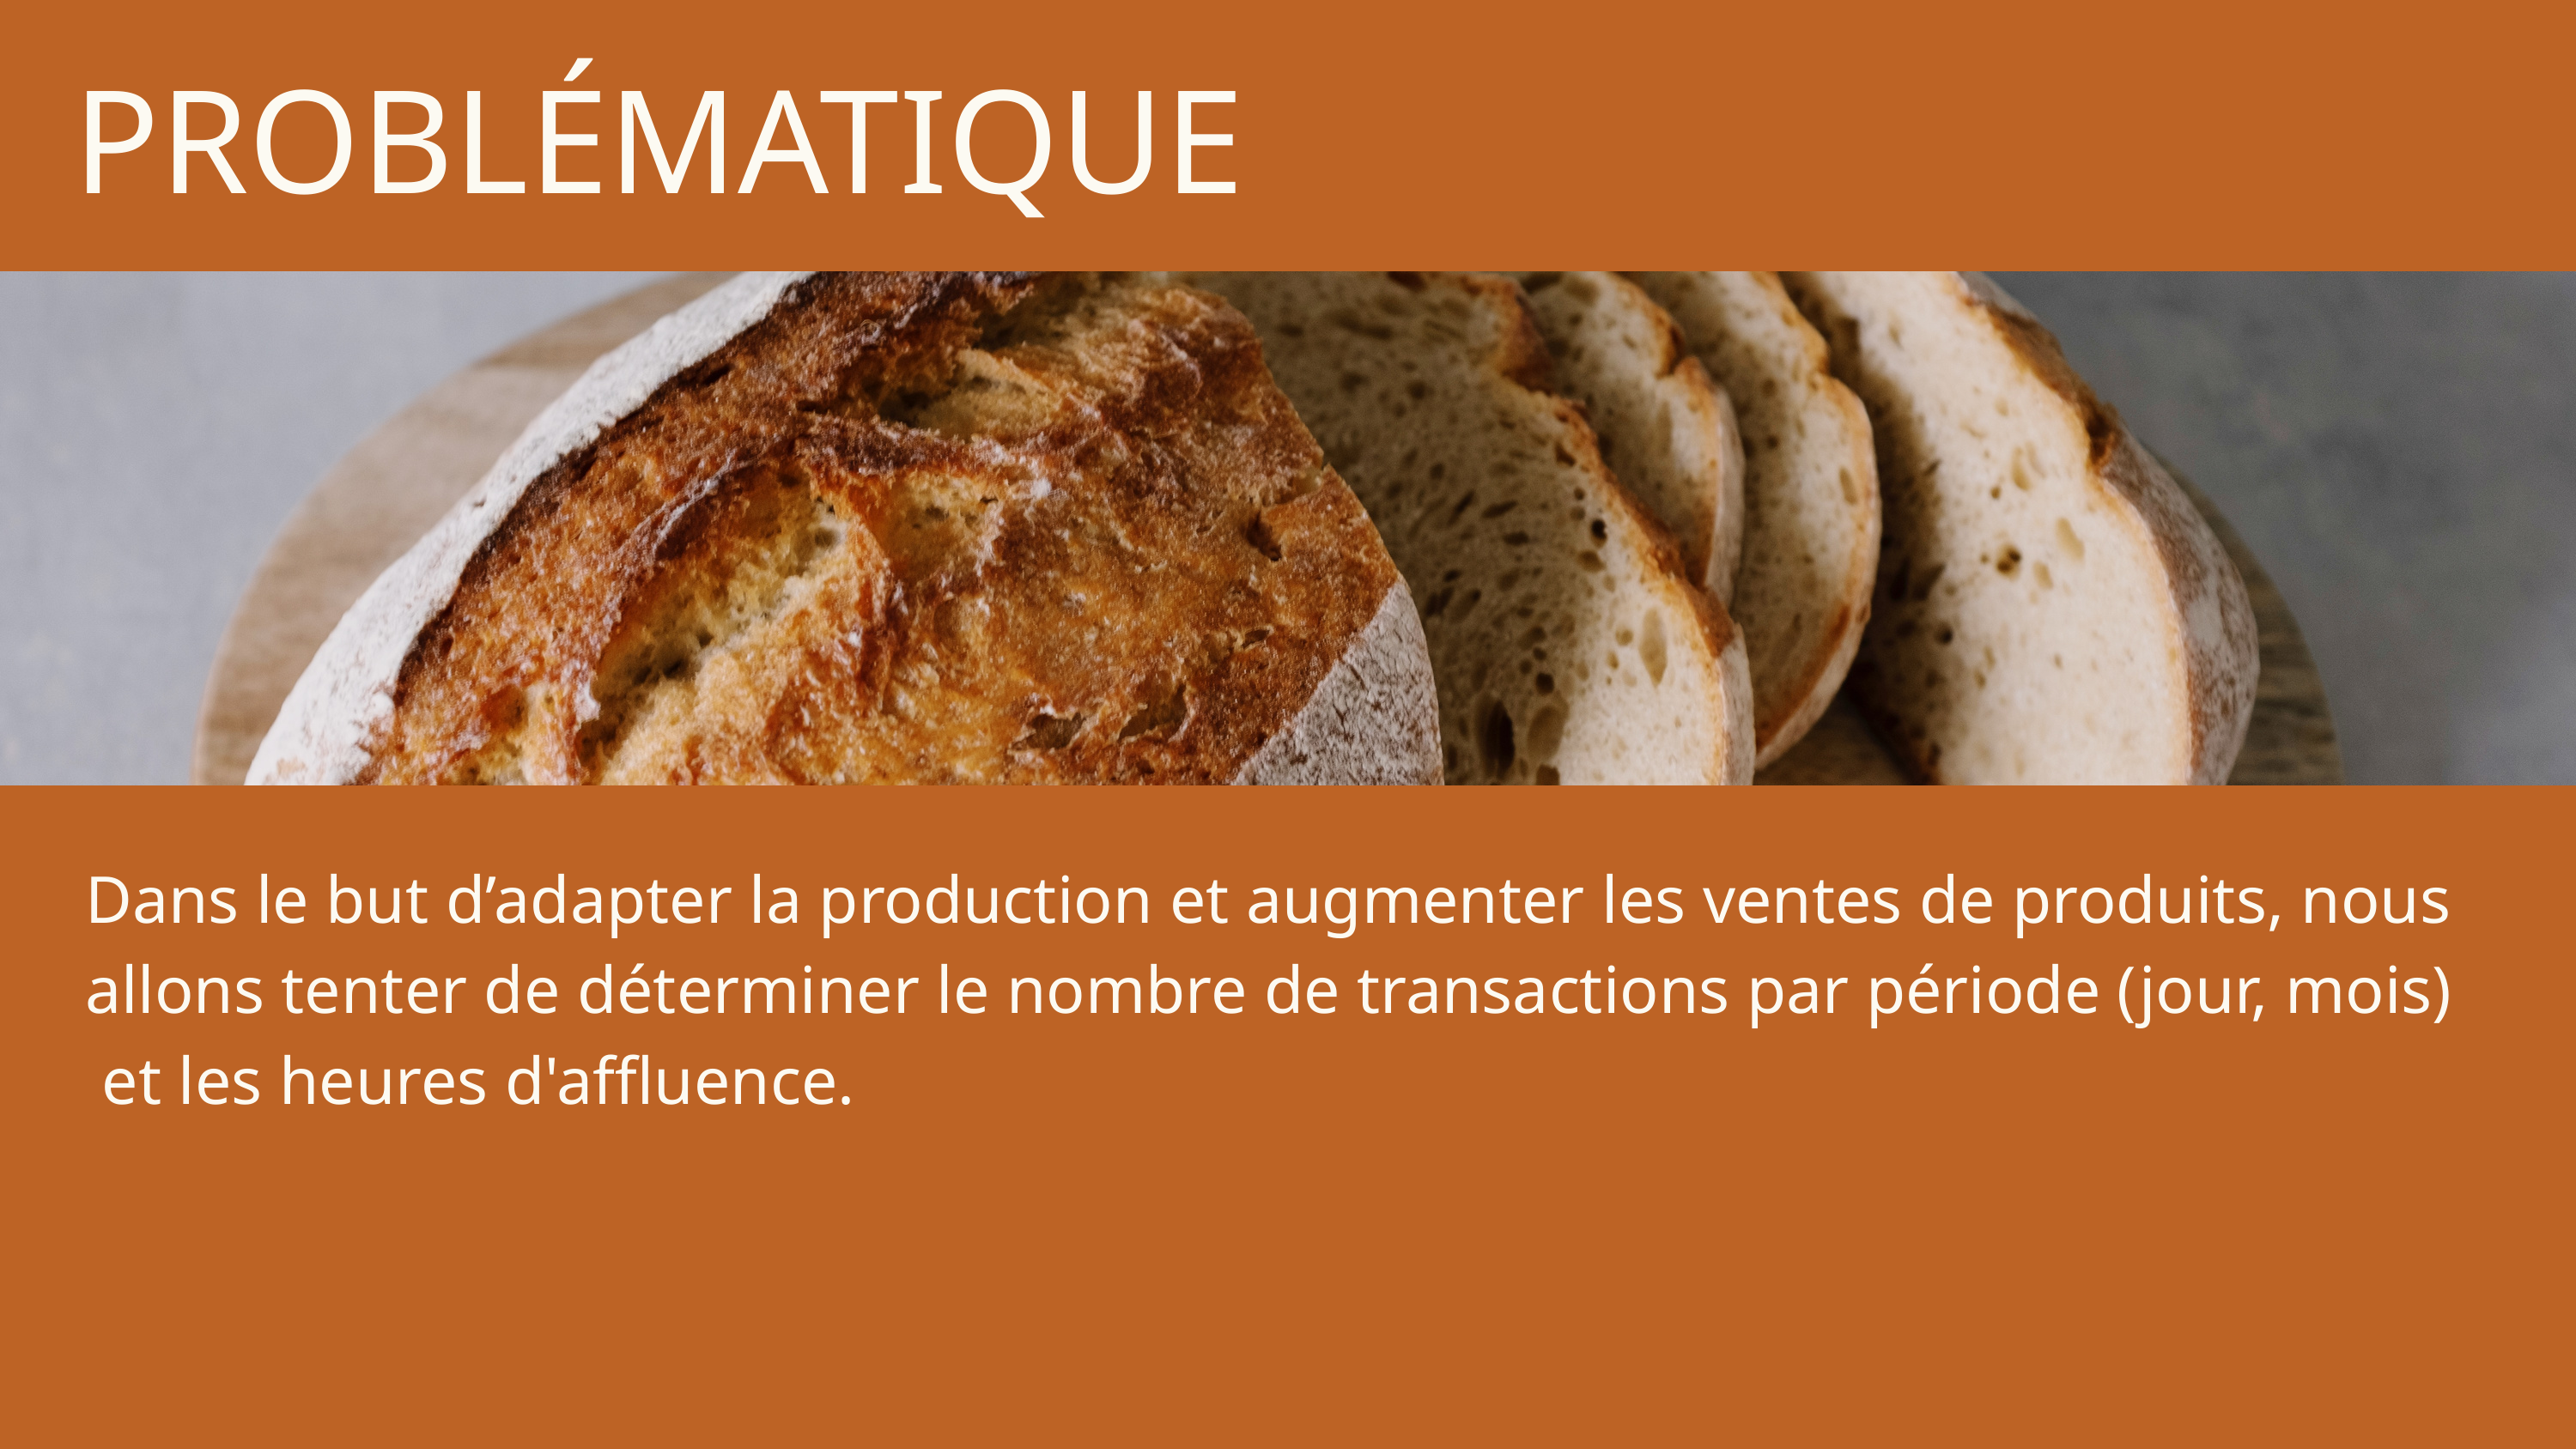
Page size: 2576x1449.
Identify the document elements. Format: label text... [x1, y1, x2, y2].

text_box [0, 270, 2576, 785]
text_box Dans le but d’adapter la production et augmenter les ventes de produits, nous allons tenter de déterminer le nombre de transactions par période (jour, mois) et les heures d'affluence. [85, 845, 2460, 1195]
text_box PROBLÉMATIQUE [73, 81, 1459, 223]
